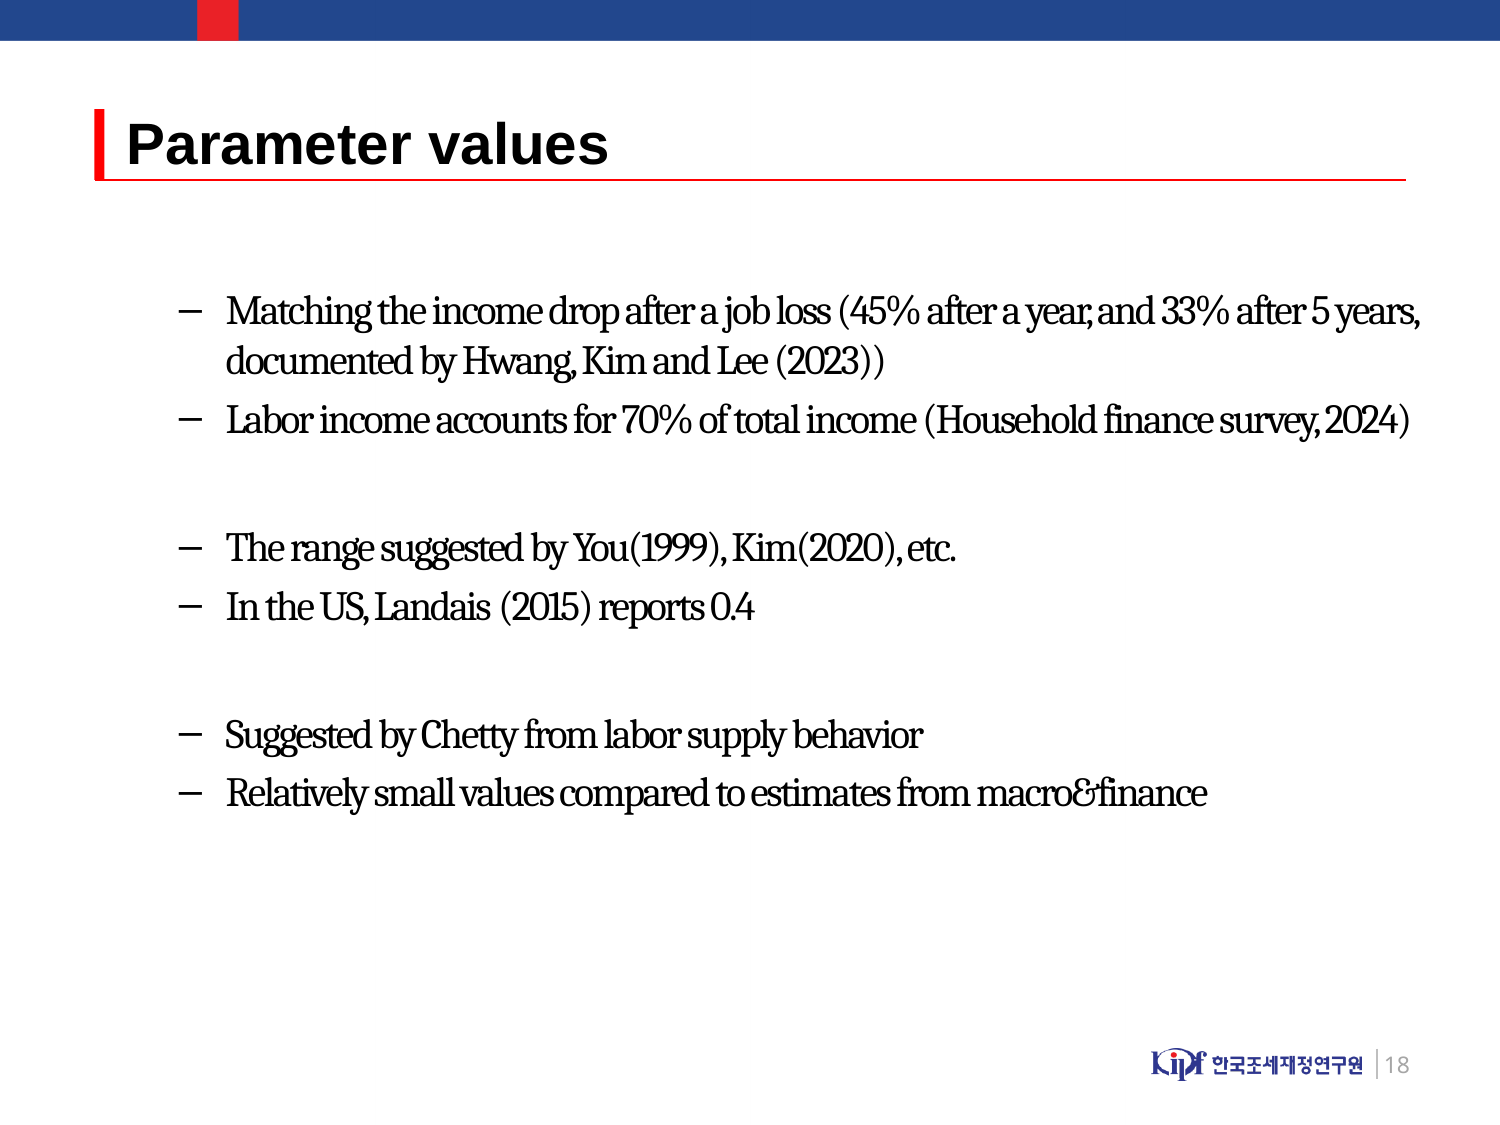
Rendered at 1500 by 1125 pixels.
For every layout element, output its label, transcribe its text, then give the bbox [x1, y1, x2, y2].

slide_number 18 [1074, 1042, 1425, 1103]
picture [0, 0, 1500, 1125]
title Parameter values [112, 99, 1388, 181]
